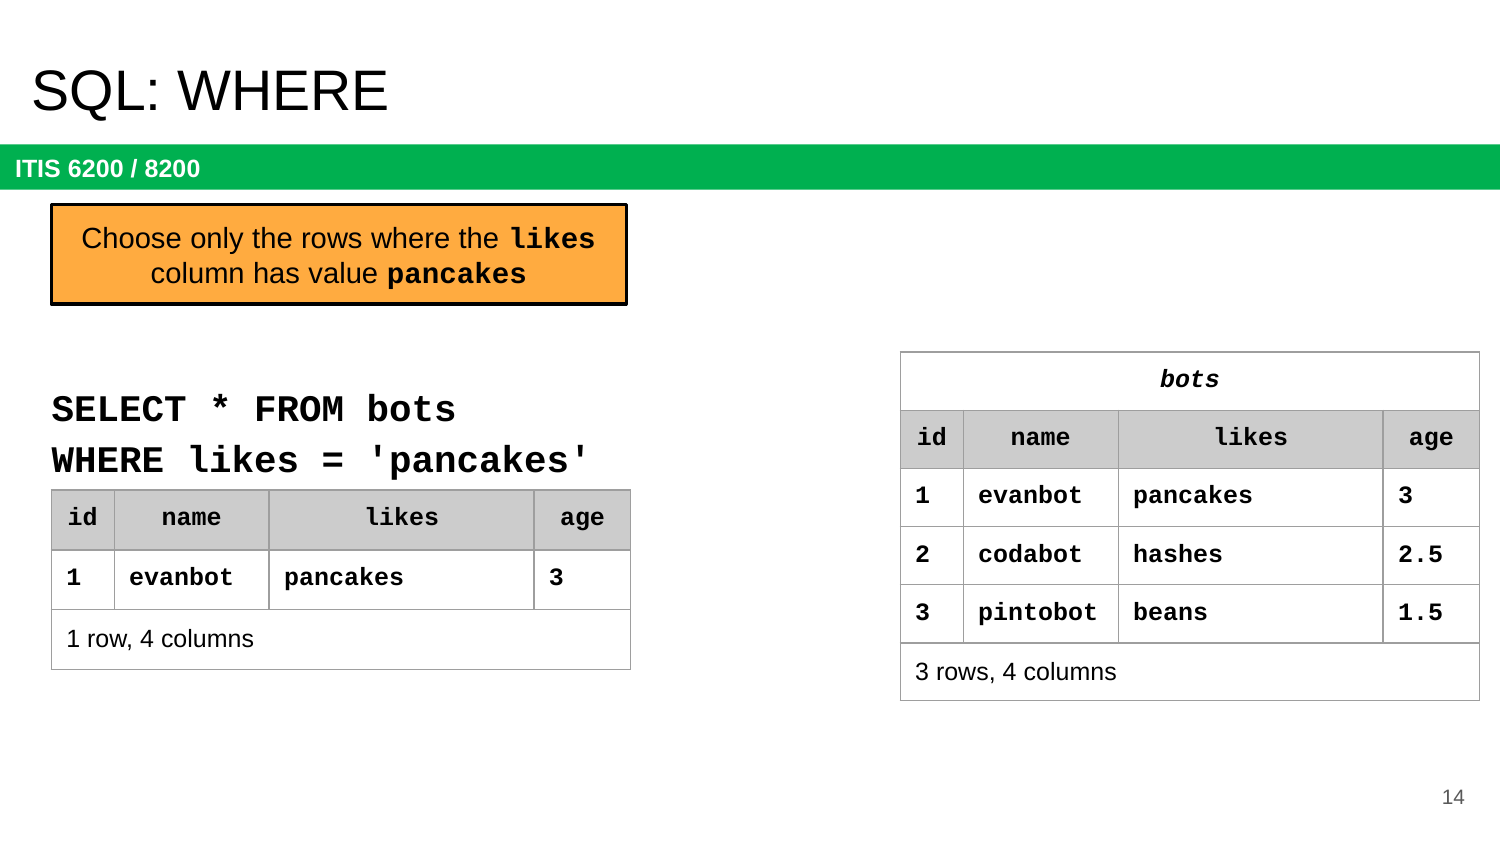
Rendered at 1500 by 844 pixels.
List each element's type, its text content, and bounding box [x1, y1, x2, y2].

table_cell 3 [535, 551, 630, 609]
table_cell 1 [901, 469, 963, 526]
table_cell 1 [52, 551, 114, 609]
table_header bots [901, 353, 1479, 410]
table_cell pancakes [1119, 469, 1382, 526]
table_cell evanbot [964, 469, 1118, 526]
table_cell 3 [1384, 469, 1479, 526]
table_cell pancakes [270, 551, 533, 609]
table_header likes [270, 491, 533, 549]
table_cell 3 rows, 4 columns [901, 644, 1479, 700]
list SELECT * FROM bots WHERE likes = 'pancakes' [36, 362, 761, 844]
table_header name [115, 491, 268, 549]
table_cell 2 [901, 527, 963, 584]
table_cell pintobot [964, 585, 1118, 642]
table_cell 1 row, 4 columns [52, 610, 630, 669]
table_header id [52, 491, 114, 549]
text_box Choose only the rows where the likes column has value pancakes [51, 204, 627, 305]
table_cell beans [1119, 585, 1382, 642]
table_header age [535, 491, 630, 549]
table_cell name [964, 411, 1118, 468]
table_cell evanbot [115, 551, 268, 609]
table_cell age [1384, 411, 1479, 468]
table_cell id [901, 411, 963, 468]
table_cell hashes [1119, 527, 1382, 584]
title SQL: WHERE [16, 44, 1415, 139]
table_cell codabot [964, 527, 1118, 584]
table_cell 2.5 [1384, 527, 1479, 584]
table_cell 3 [901, 585, 963, 642]
table_cell likes [1119, 411, 1382, 468]
table_cell 1.5 [1384, 585, 1479, 642]
slide_number 14 [1389, 764, 1480, 830]
